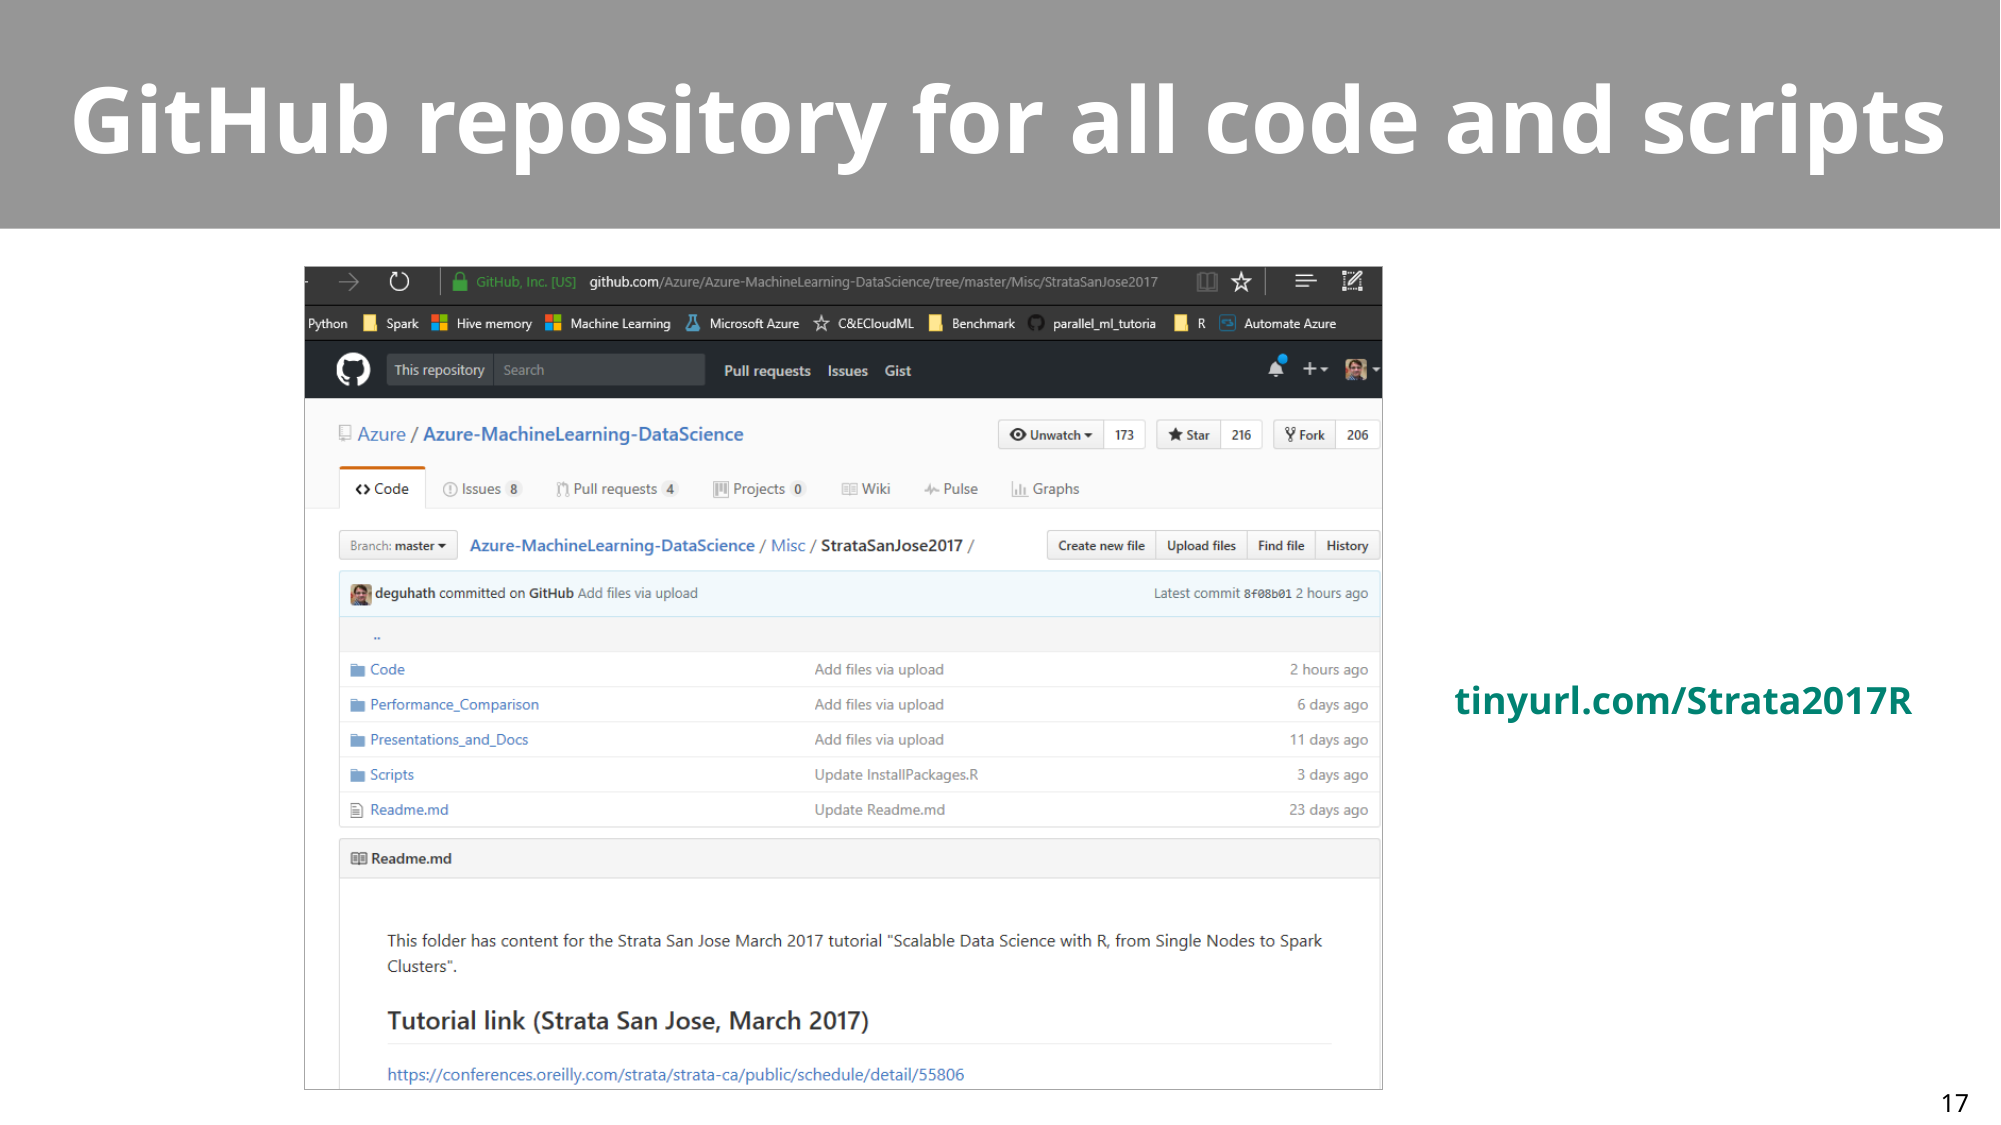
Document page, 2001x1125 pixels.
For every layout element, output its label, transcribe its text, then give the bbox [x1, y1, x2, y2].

text_box 17 [1925, 1079, 2000, 1125]
text_box [0, 0, 2000, 229]
text_box GitHub repository for all code and scripts [45, 59, 1984, 208]
picture [304, 266, 1383, 1090]
text_box tinyurl.com/Strata2017R [1439, 670, 1928, 730]
